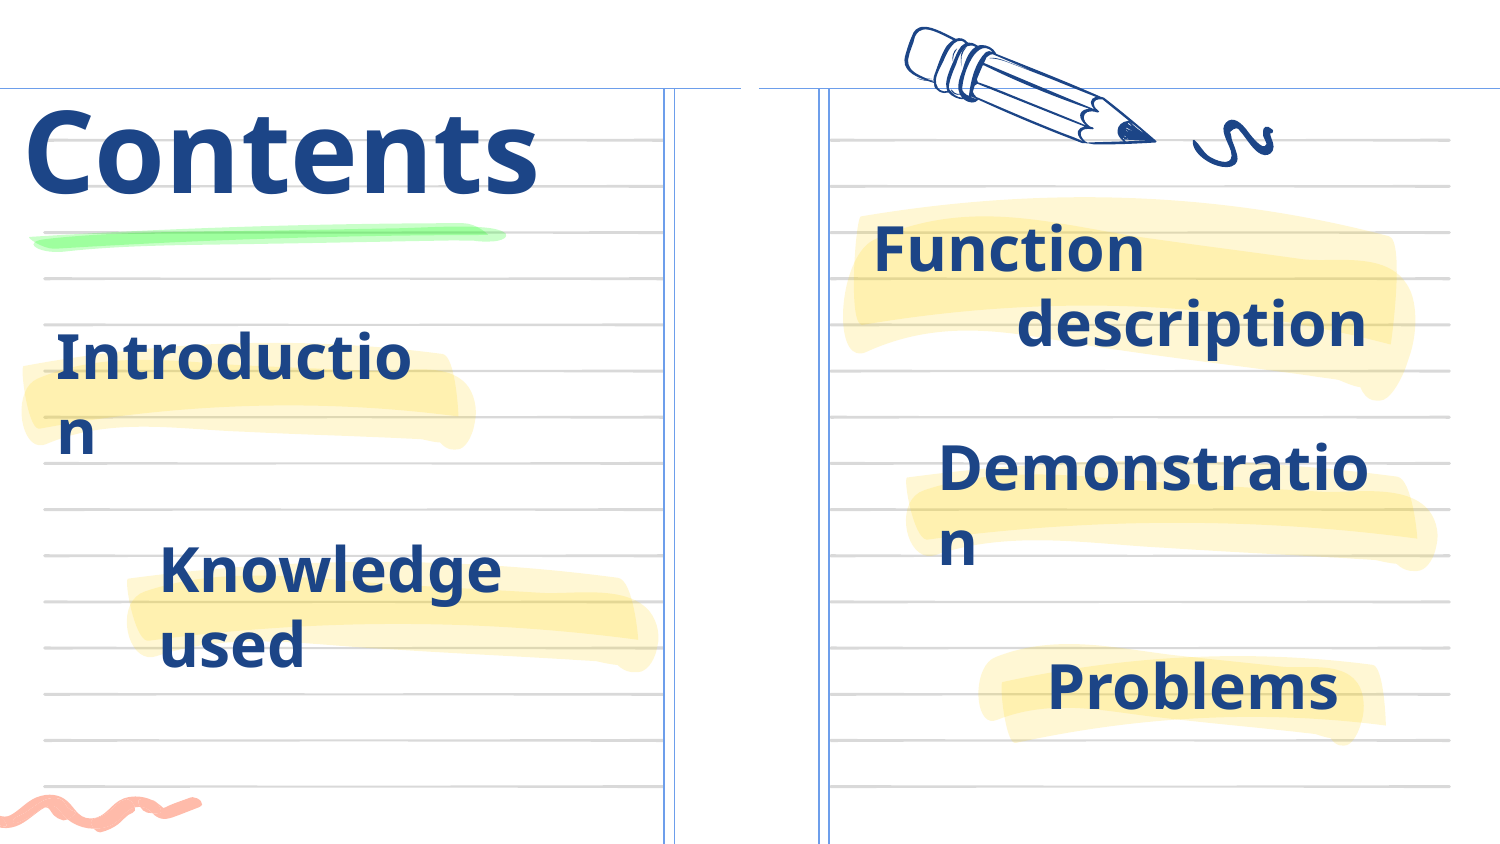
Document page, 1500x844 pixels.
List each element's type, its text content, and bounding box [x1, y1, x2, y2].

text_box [970, 626, 1500, 766]
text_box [895, 445, 1440, 589]
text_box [988, 0, 1184, 284]
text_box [0, 794, 207, 833]
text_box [21, 222, 508, 253]
title Contents [22, 79, 575, 173]
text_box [12, 326, 477, 474]
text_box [116, 546, 661, 691]
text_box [839, 169, 1418, 424]
